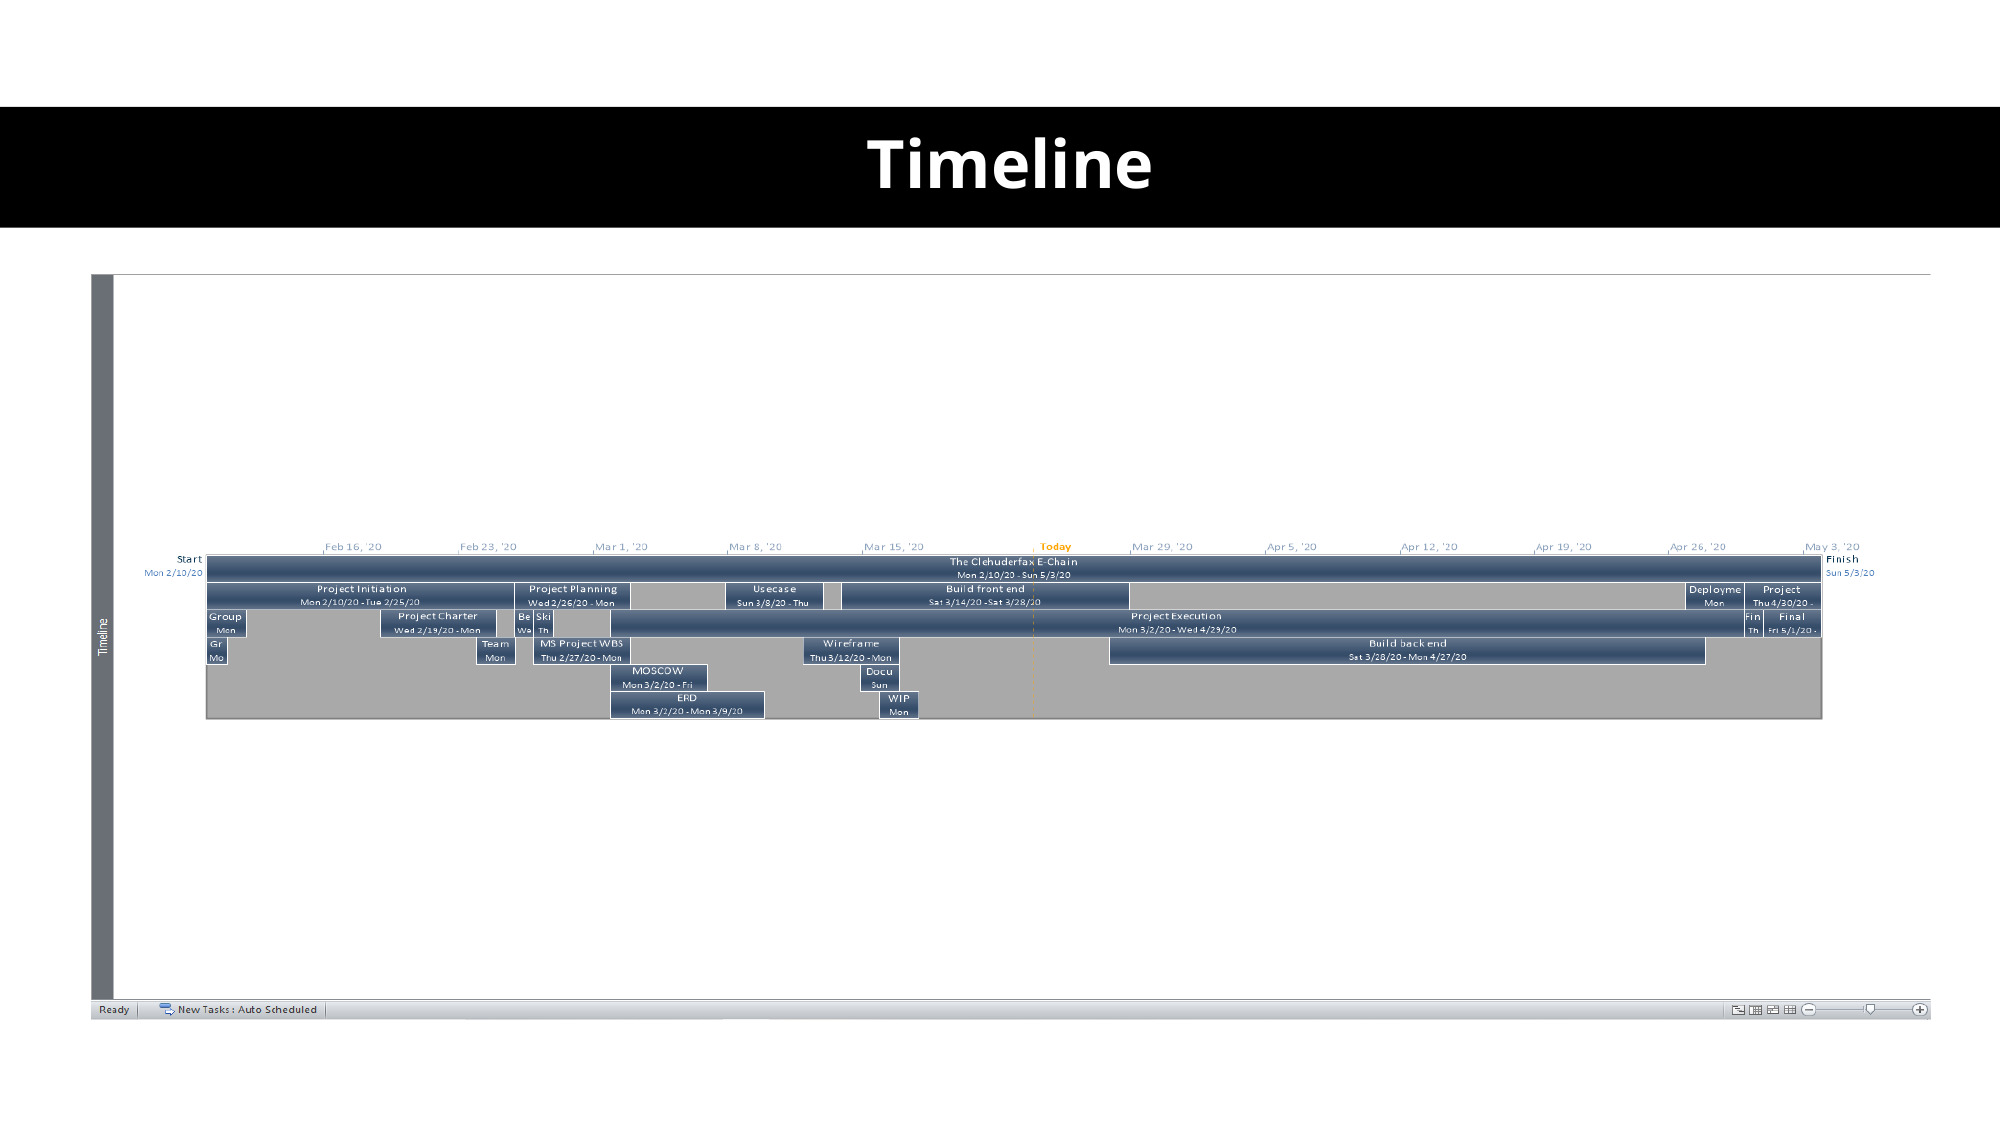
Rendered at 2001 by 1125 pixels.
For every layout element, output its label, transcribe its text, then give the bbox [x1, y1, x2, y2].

title Timeline [91, 105, 1931, 228]
text_box [0, 106, 2000, 229]
picture [91, 274, 1931, 1020]
